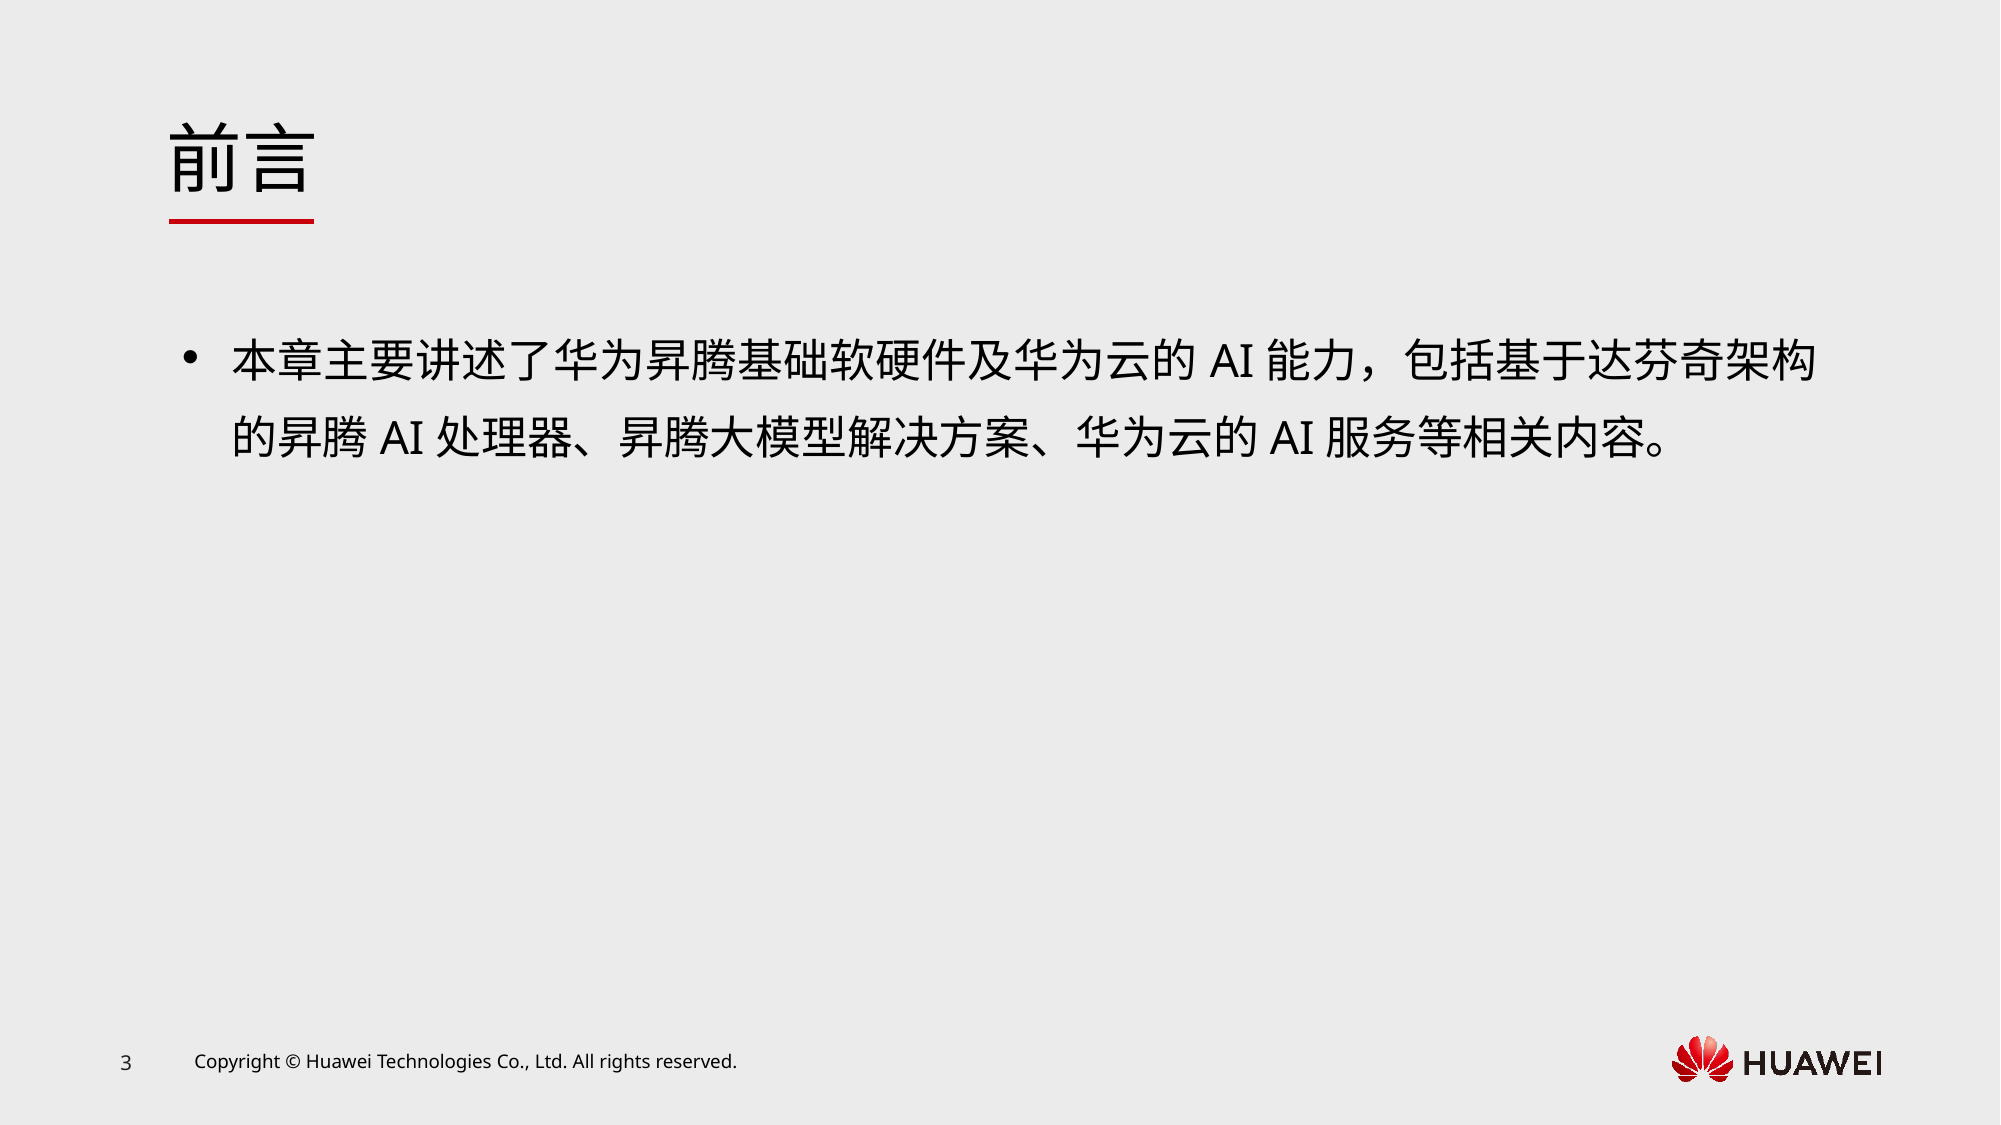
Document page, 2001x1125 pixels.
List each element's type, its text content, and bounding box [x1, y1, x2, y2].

picture [1672, 1036, 1881, 1082]
list 本章主要讲述了华为昇腾基础软硬件及华为云的AI能力，包括基于达芬奇架构的昇腾AI处理器、昇腾大模型解决方案、华为云的AI服务等相关内容。 [167, 302, 1833, 973]
